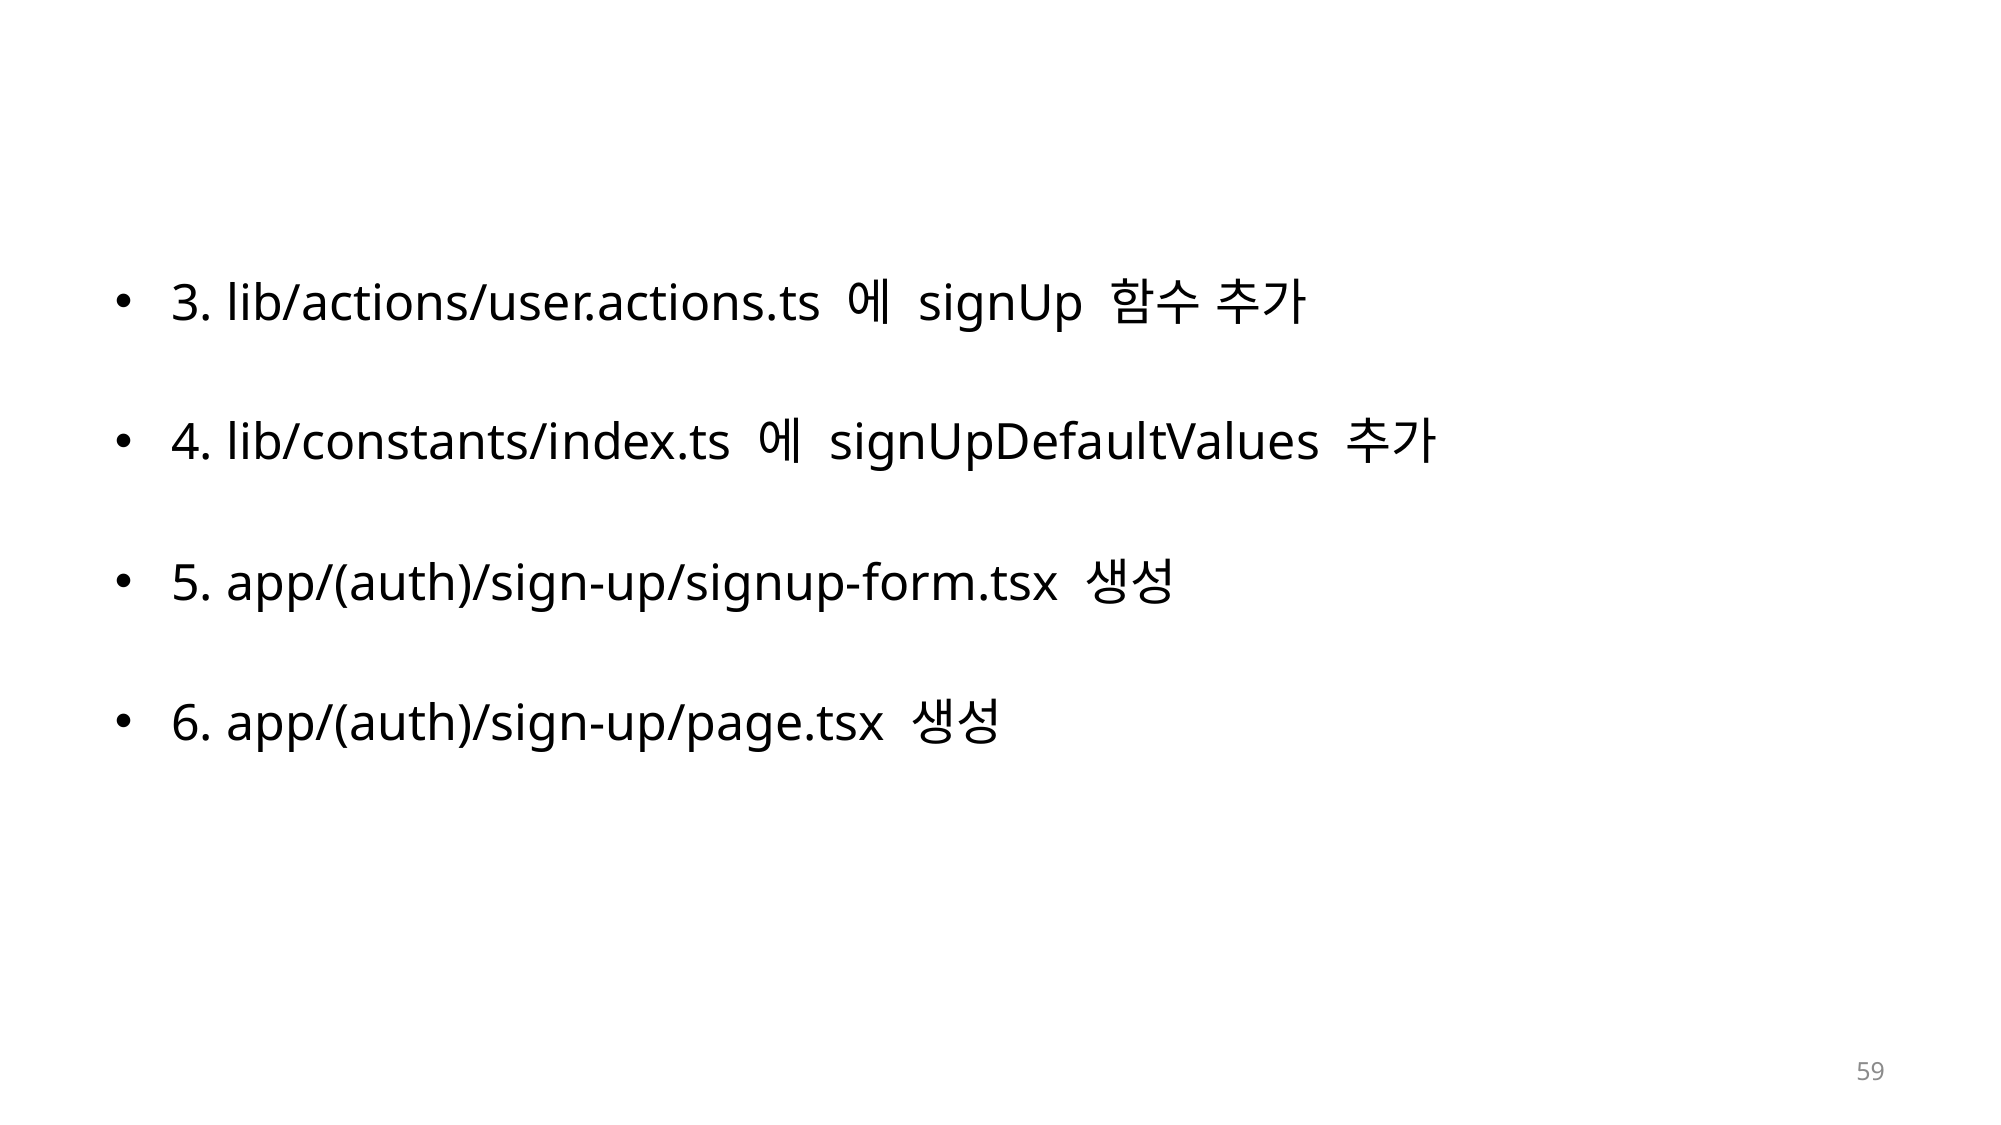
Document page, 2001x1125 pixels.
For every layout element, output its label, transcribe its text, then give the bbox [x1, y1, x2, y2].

slide_number 59 [1433, 1042, 1900, 1103]
list 3. lib/actions/user.actions.ts 에 signUp 함수 추가 4. lib/constants/index.ts 에 signUpDefaultValues 추가 5. app/(auth)/sign-up/signup-form.tsx 생성 6. app/(auth)/sign-up/page.tsx 생성 [99, 262, 1900, 1005]
